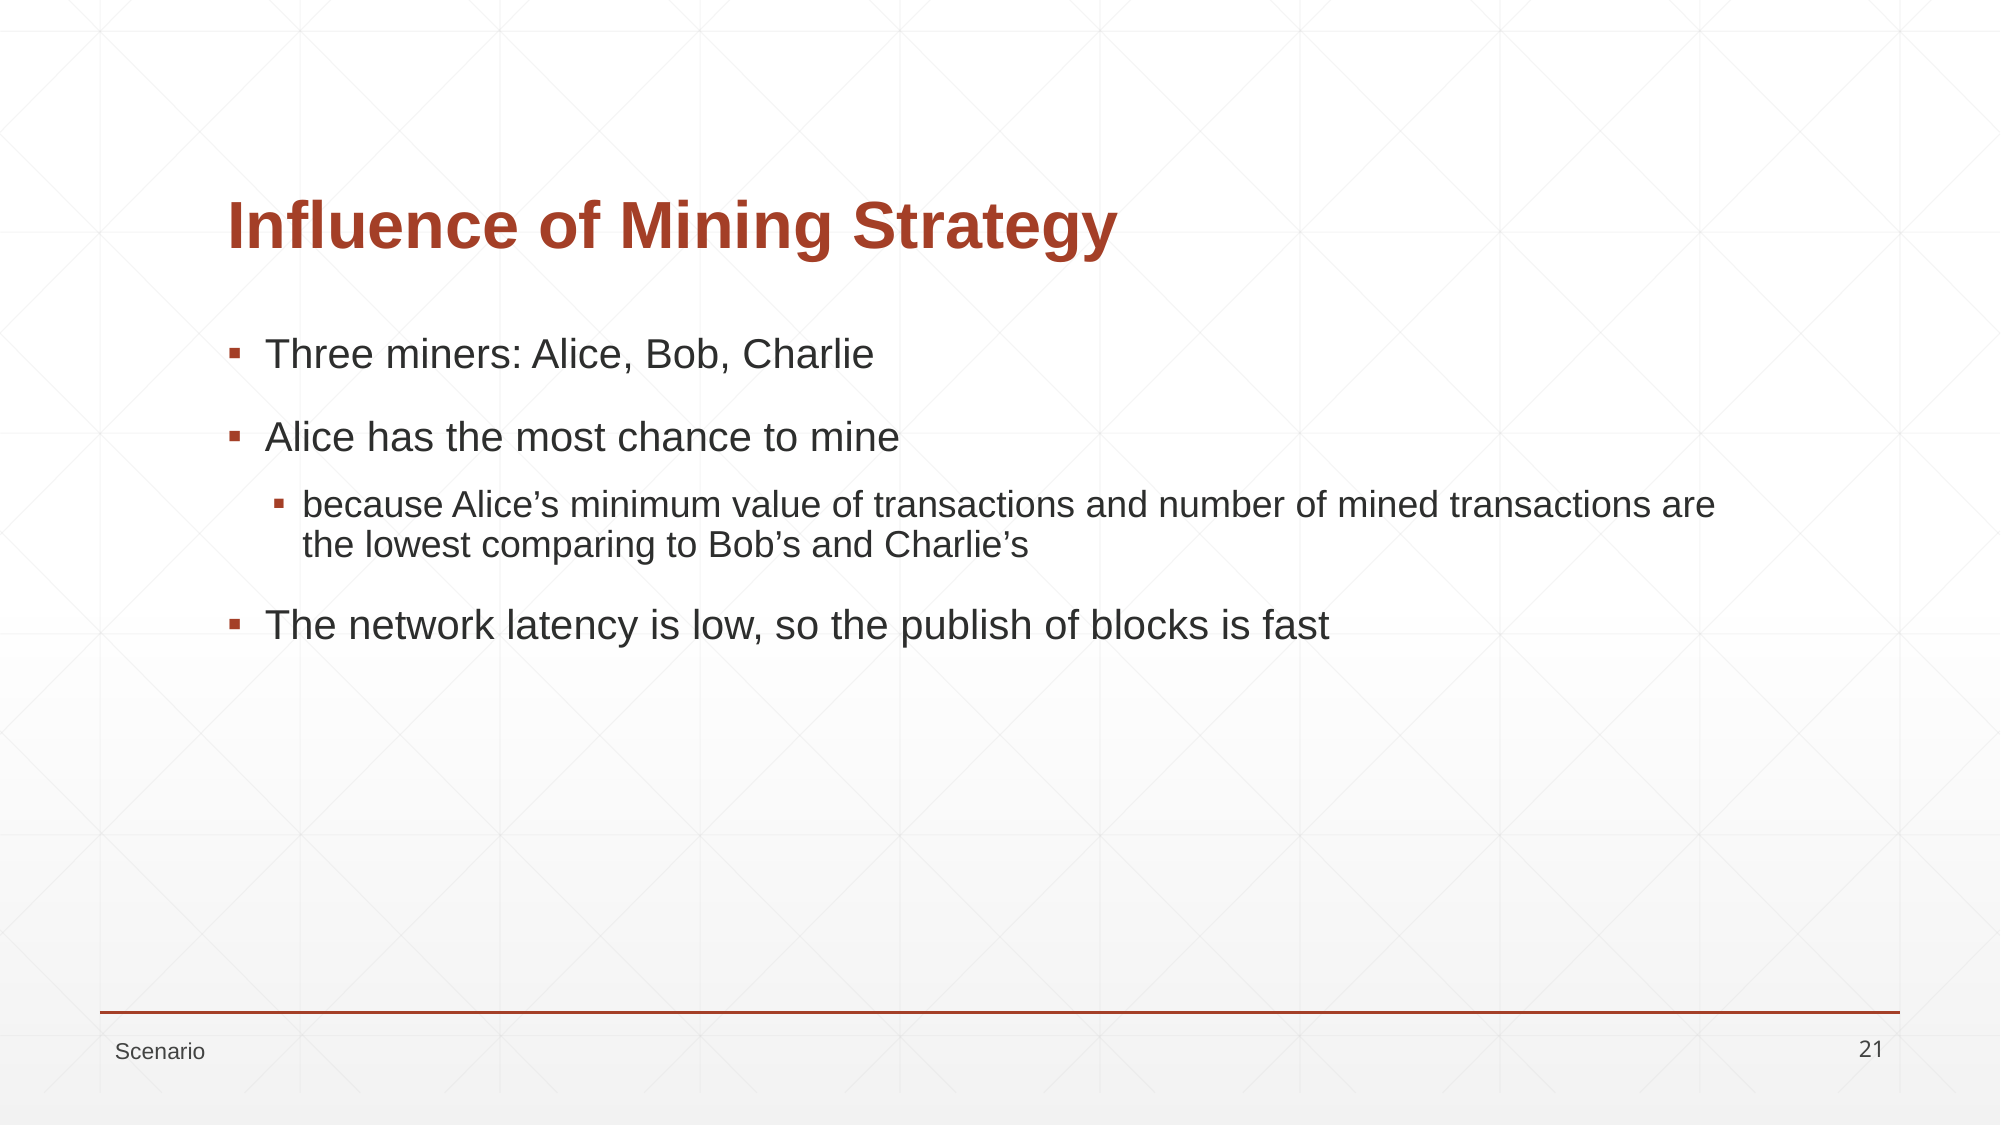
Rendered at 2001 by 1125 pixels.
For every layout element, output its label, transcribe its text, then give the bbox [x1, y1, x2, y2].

footer Scenario [99, 1031, 1106, 1069]
list Three miners: Alice, Bob, Charlie Alice has the most chance to mine because Alice’s minimum value of transactions and number of mined transactions are the lowest comparing to Bob’s and Charlie’s The network latency is low, so the publish of blocks is fast [212, 324, 1788, 950]
slide_number 21 [1749, 1031, 1901, 1069]
title Influence of Mining Strategy [212, 82, 1788, 271]
